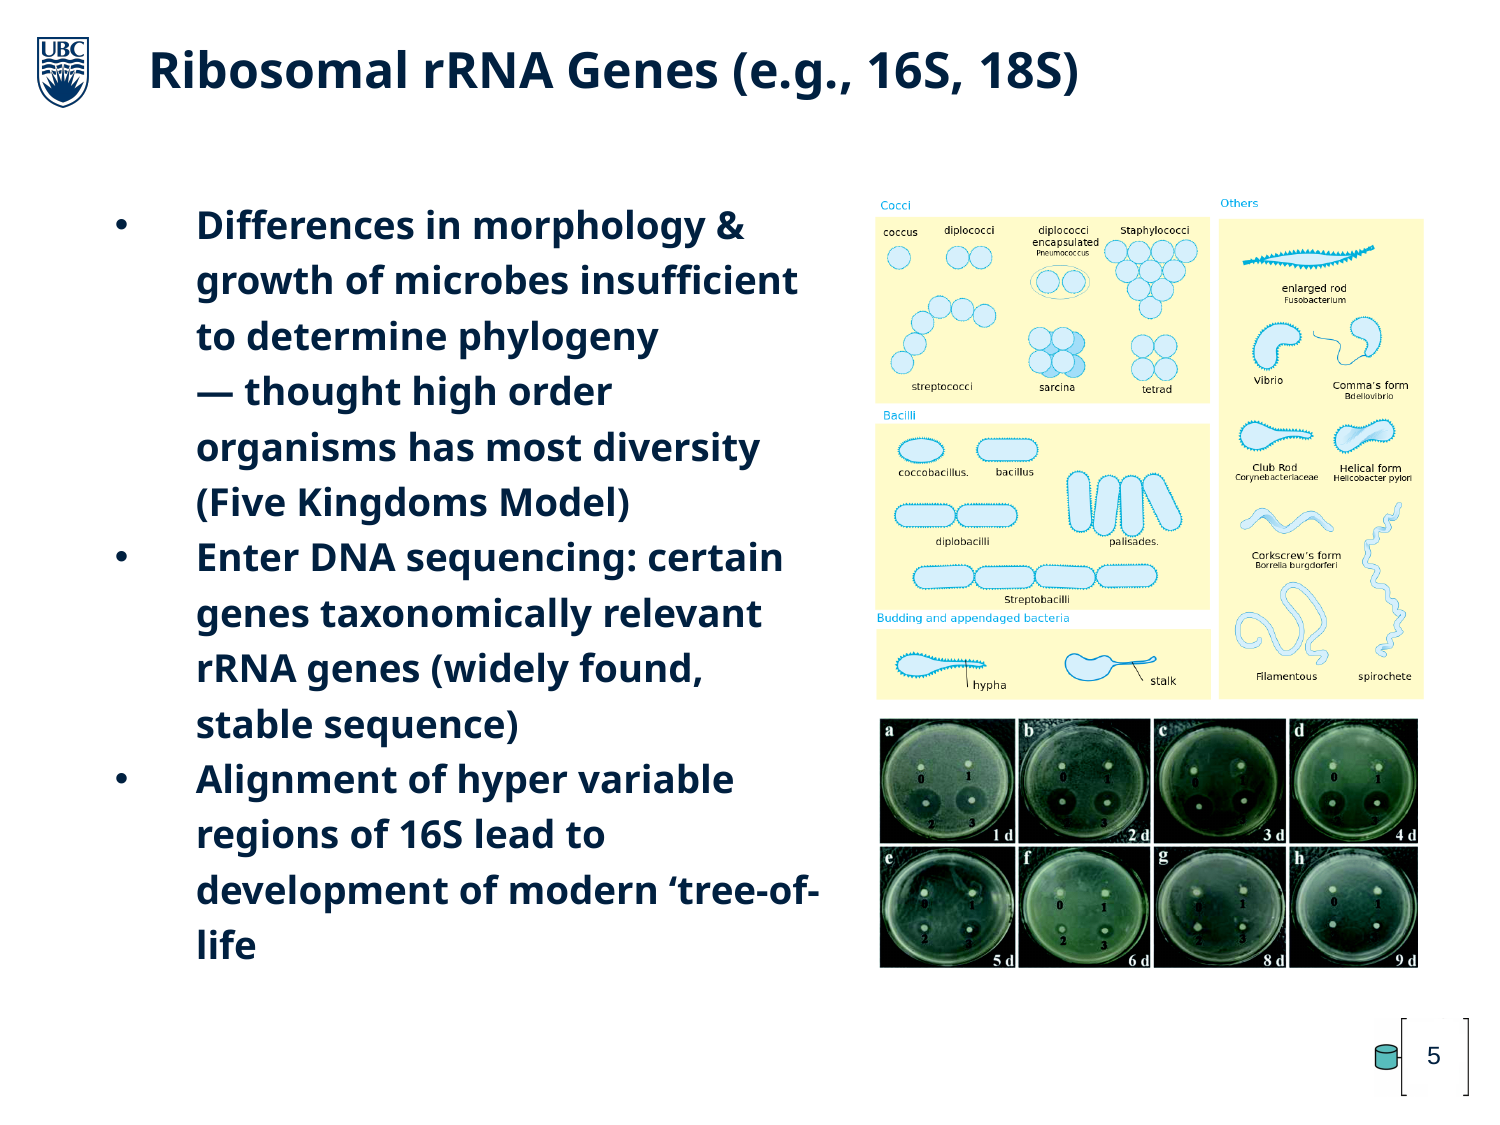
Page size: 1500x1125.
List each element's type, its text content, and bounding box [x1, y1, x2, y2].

picture [1374, 1018, 1469, 1097]
picture [37, 37, 89, 108]
picture [864, 186, 1441, 968]
list Ribosomal rRNA Genes (e.g., 16S, 18S) [133, 30, 1375, 121]
list Differences in morphology & growth of microbes insufficient to determine phylogeny — thought high order organisms has most diversity (Five Kingdoms Model) Enter DNA sequencing: certain genes taxonomically relevant rRNA genes (widely found, stable sequence) Alignment of hyper variable regions of 16S lead to development of modern ‘tree-of-life [100, 184, 840, 977]
slide_number 5 [1399, 1018, 1469, 1091]
